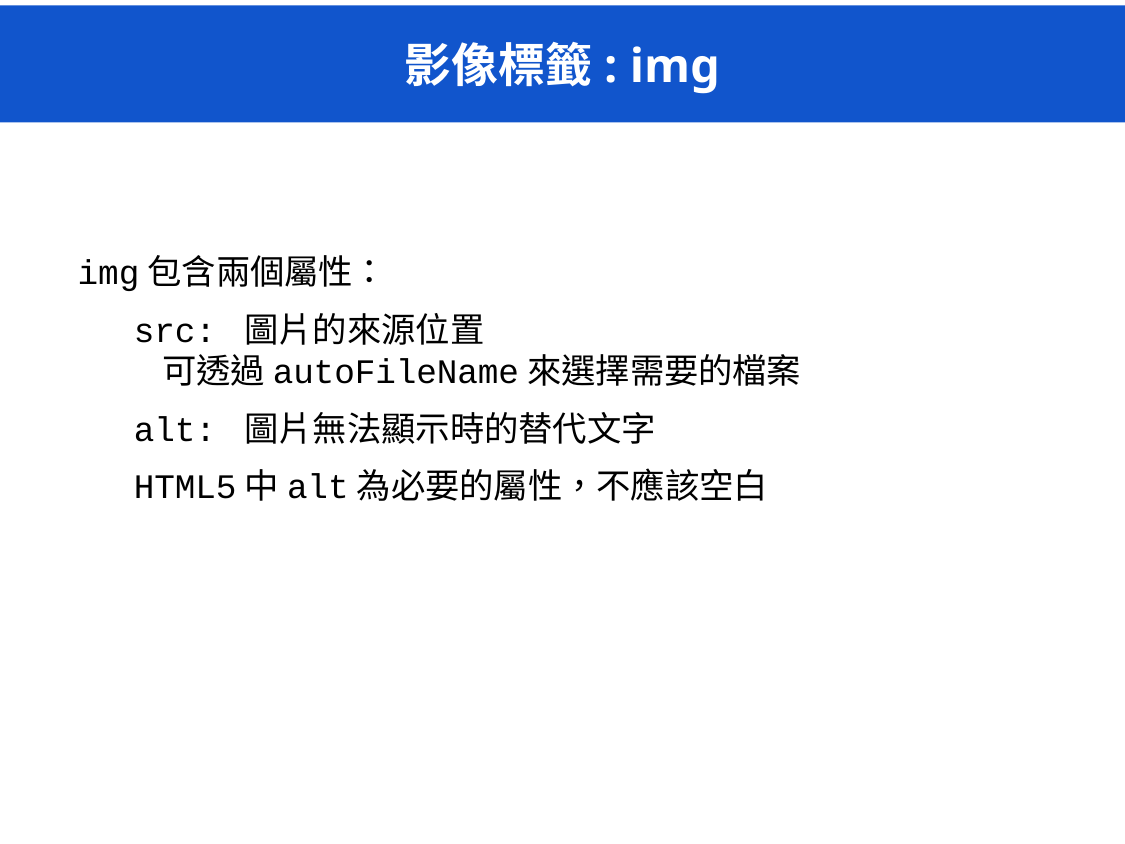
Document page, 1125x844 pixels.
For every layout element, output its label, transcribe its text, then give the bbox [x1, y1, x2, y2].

list img包含兩個屬性： src: 圖片的來源位置 可透過autoFileName來選擇需要的檔案 alt: 圖片無法顯示時的替代文字 HTML5中alt為必要的屬性，不應該空白 [38, 238, 1087, 721]
title 影像標籤: img [0, 5, 1125, 123]
